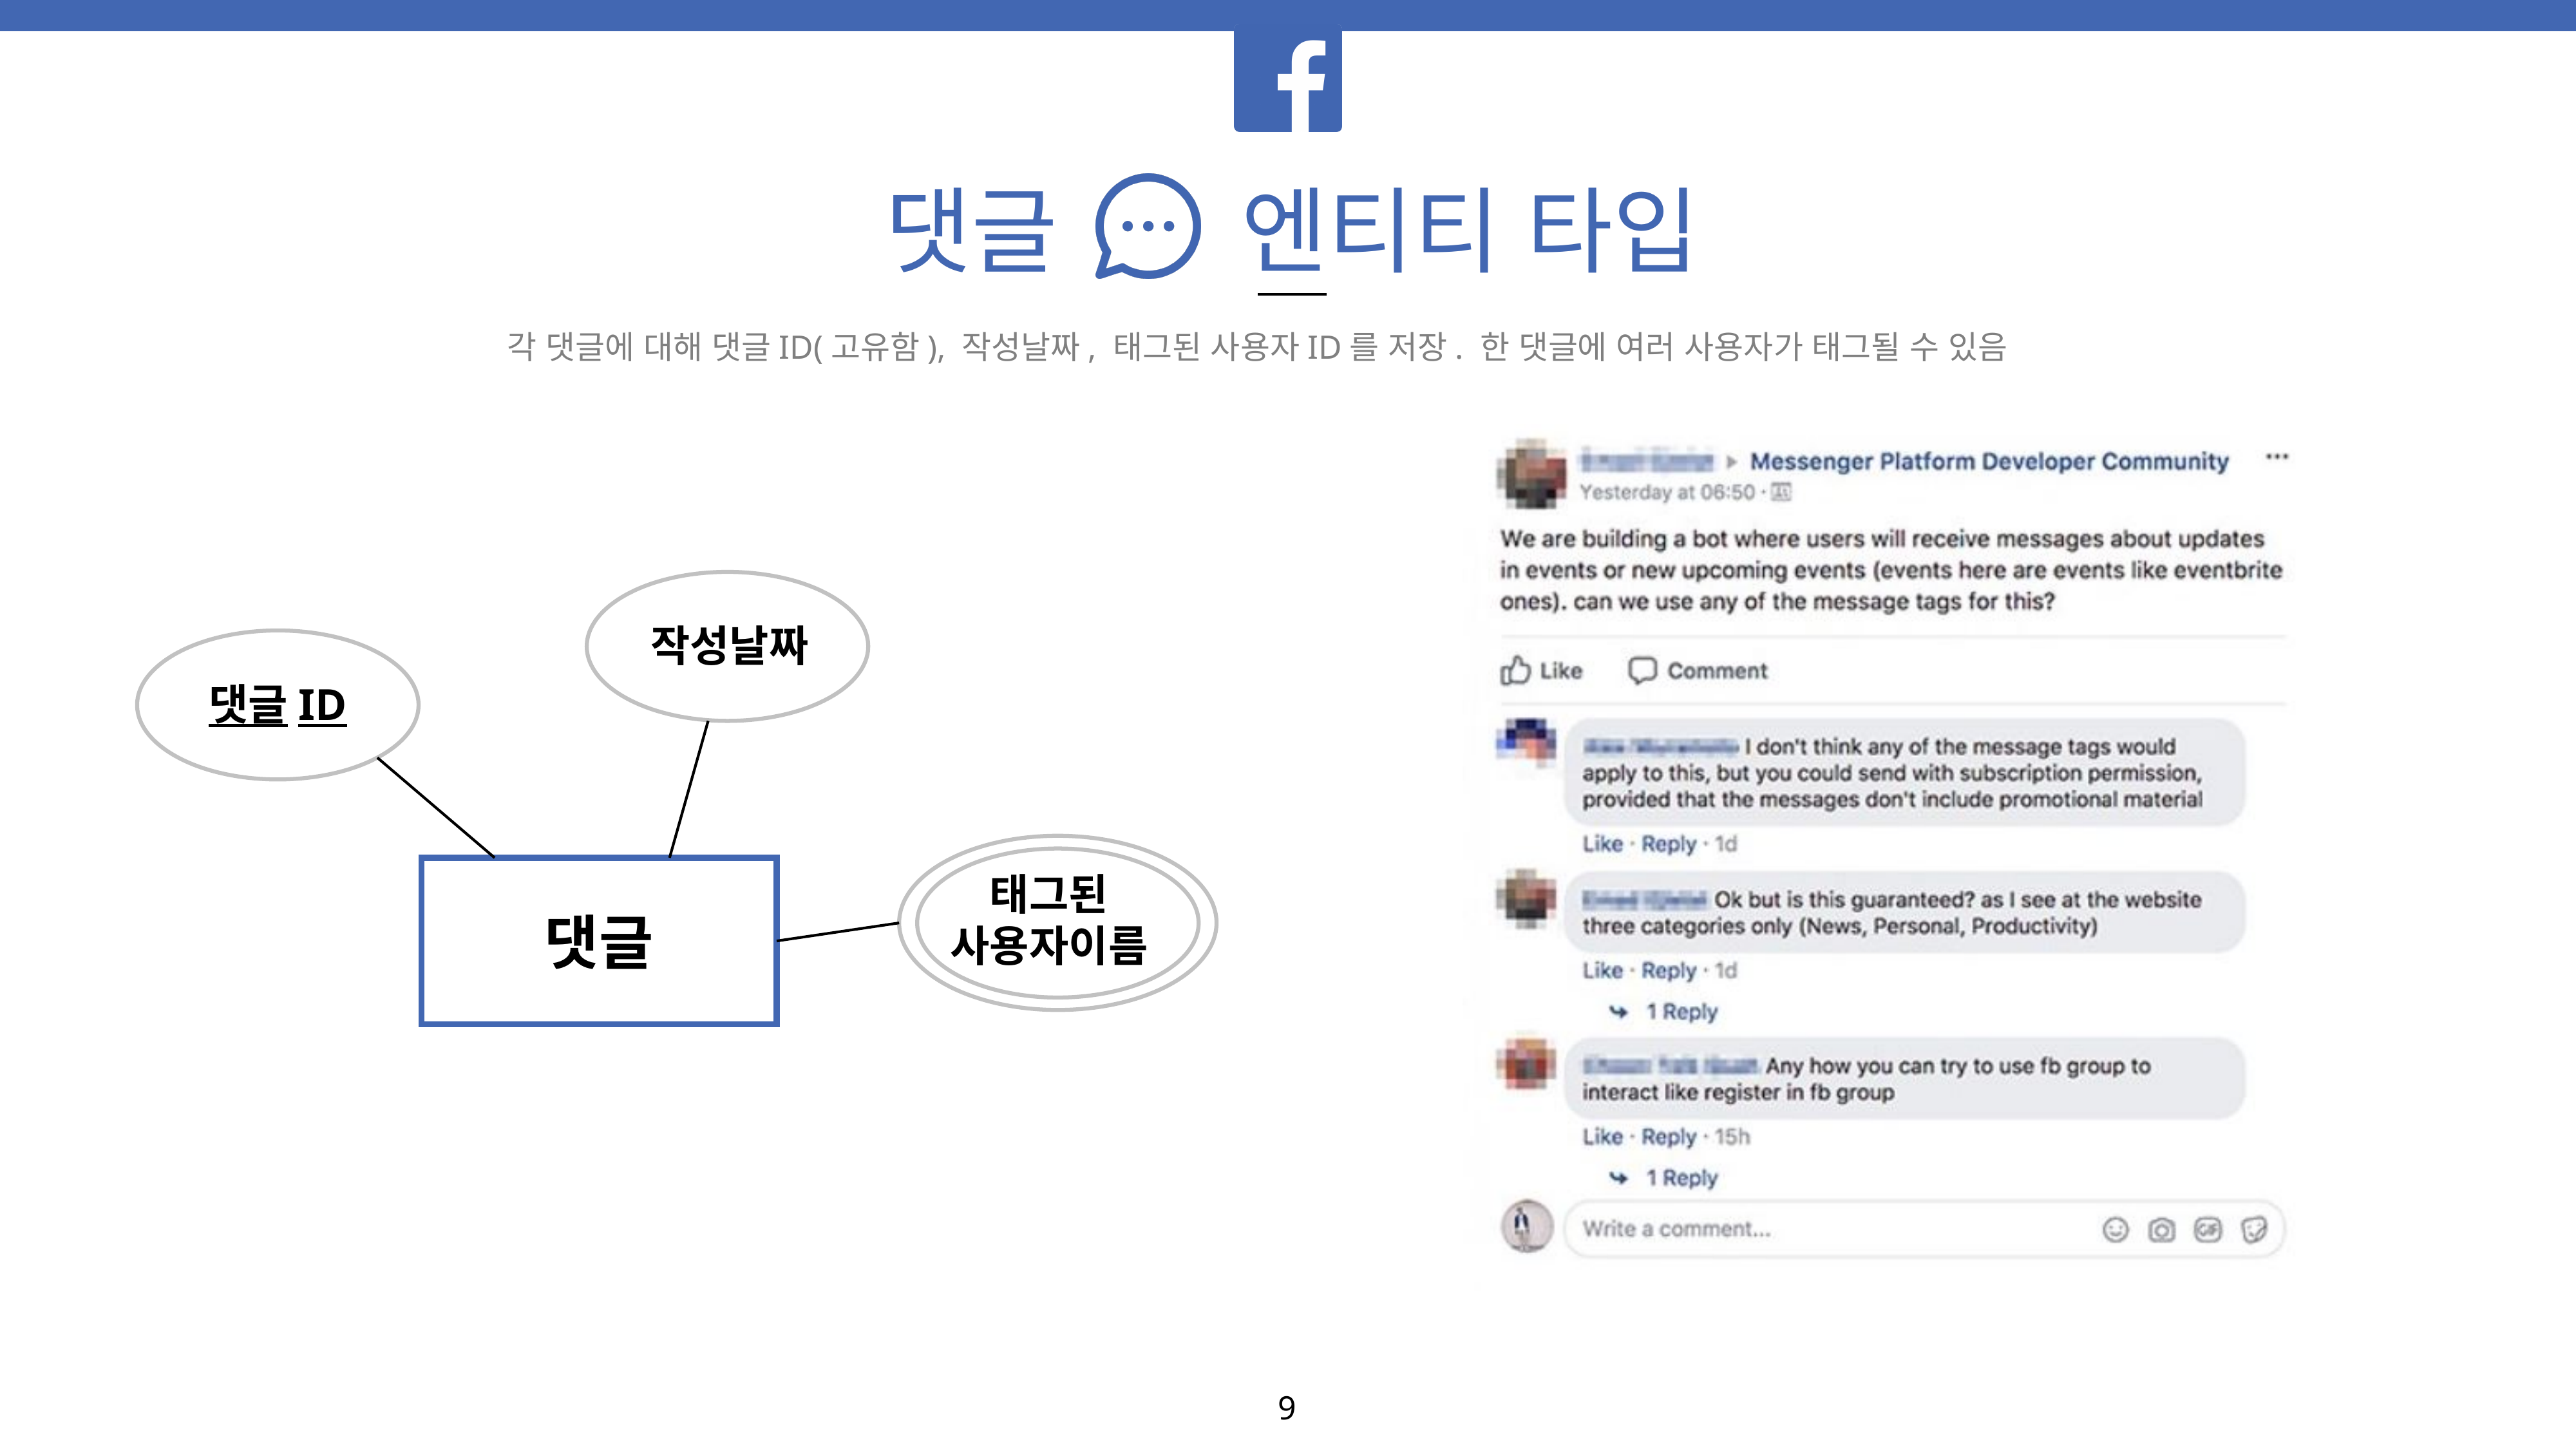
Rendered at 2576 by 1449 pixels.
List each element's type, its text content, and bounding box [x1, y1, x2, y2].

text_box [587, 572, 869, 721]
picture [1234, 24, 1342, 133]
slide_number 9 [1263, 1381, 1312, 1431]
text_box 댓글 [440, 900, 759, 982]
text_box 댓글 엔티티 타입 [879, 166, 1705, 290]
text_box [1181, 887, 1199, 960]
text_box 작성날짜 [626, 613, 833, 676]
text_box [421, 857, 777, 1025]
text_box [137, 630, 419, 780]
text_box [669, 721, 708, 858]
text_box 태그된 사용자이름 [917, 862, 1181, 976]
text_box [931, 867, 1217, 1010]
text_box [945, 835, 1171, 862]
text_box [978, 848, 1138, 862]
picture [1095, 173, 1201, 279]
text_box 각 댓글에 대해 댓글ID(고유함), 작성날짜, 태그된 사용자ID를 저장. 한 댓글에 여러 사용자가 태그될 수 있음 [502, 321, 2014, 371]
text_box [958, 976, 1158, 998]
text_box [0, 0, 2576, 32]
picture [1463, 424, 2315, 1292]
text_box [377, 757, 495, 858]
text_box [899, 882, 917, 963]
text_box 댓글ID [160, 672, 395, 735]
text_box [776, 922, 900, 942]
